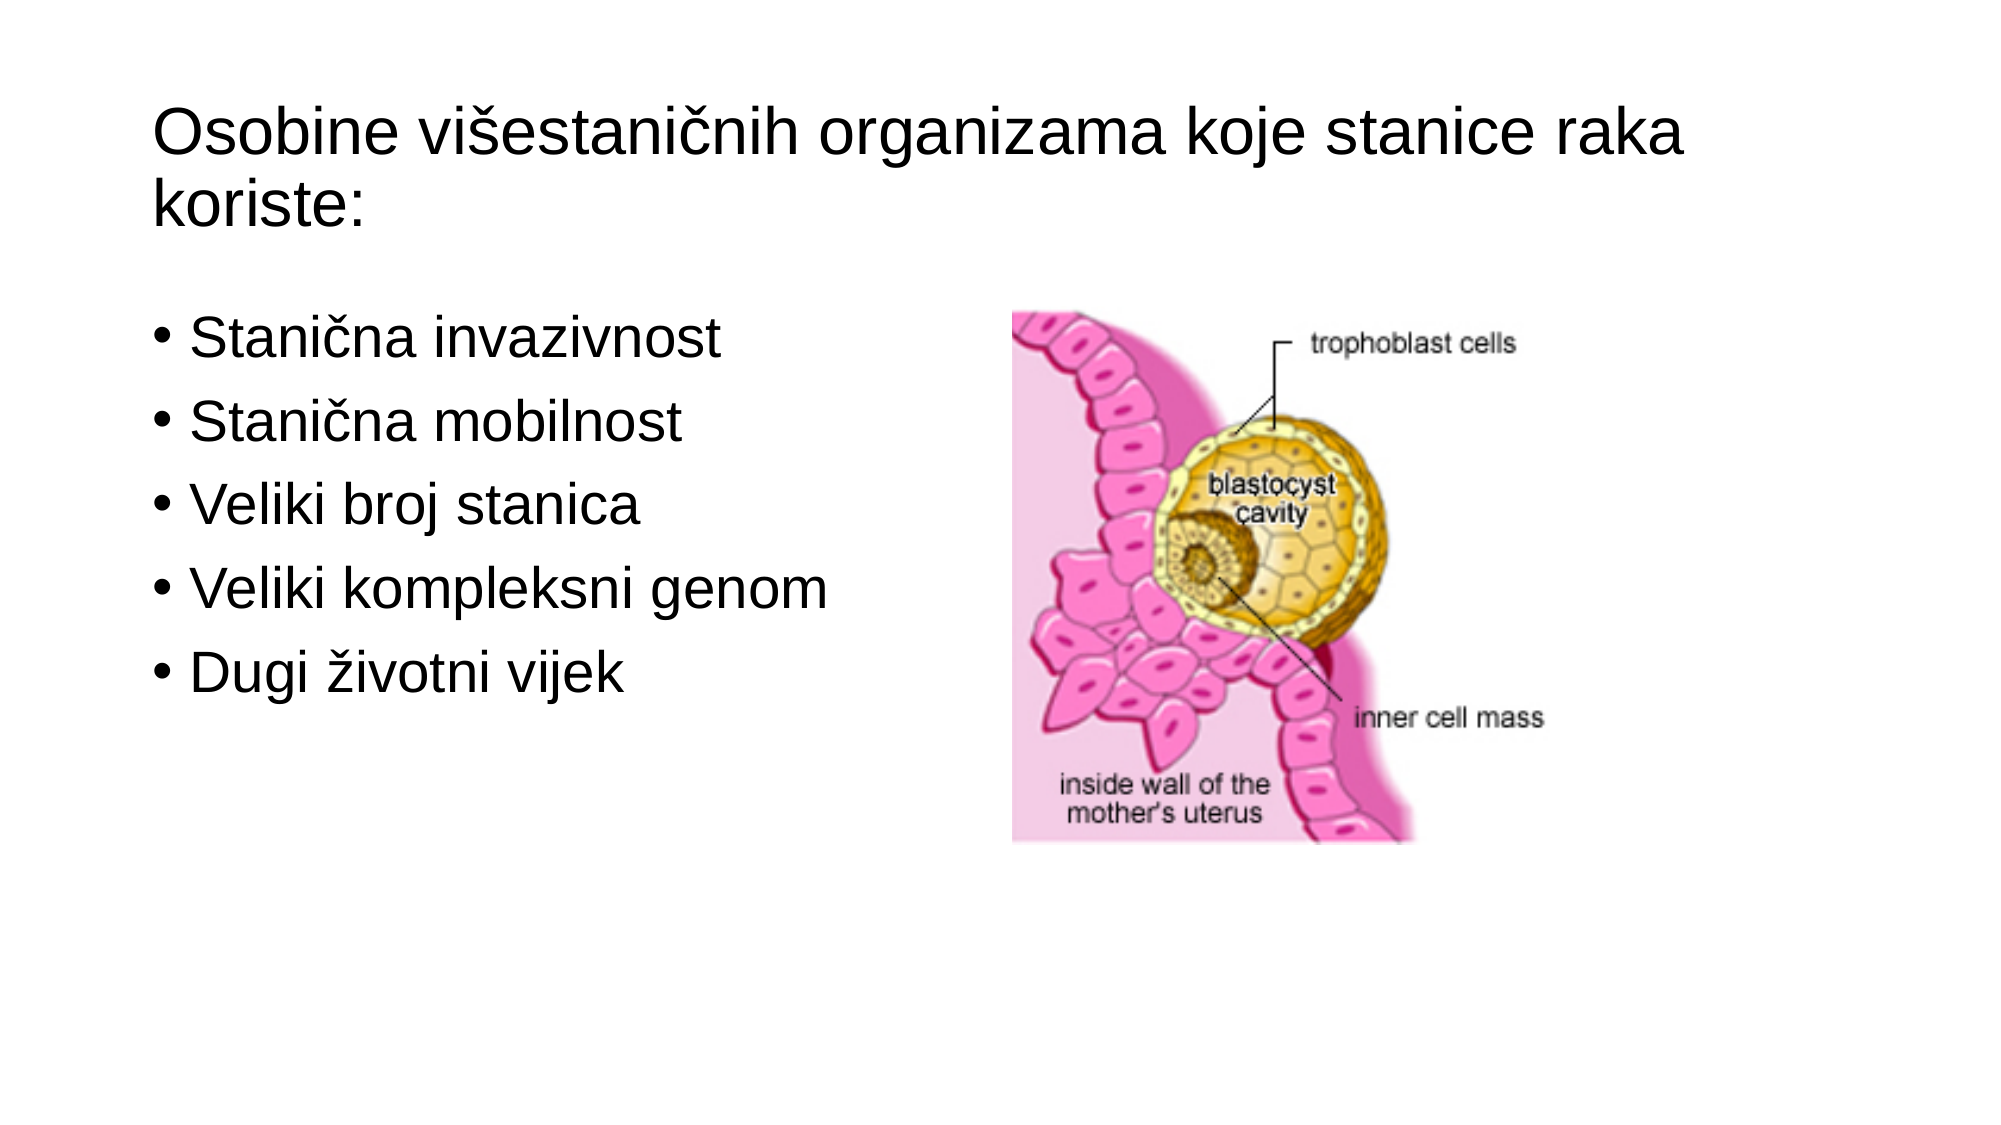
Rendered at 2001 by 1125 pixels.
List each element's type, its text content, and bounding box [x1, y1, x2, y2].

title Osobine višestaničnih organizama koje stanice raka koriste: [137, 59, 1863, 278]
list Stanična invazivnost Stanična mobilnost Veliki broj stanica Veliki kompleksni genom Dugi životni vijek [137, 299, 988, 1014]
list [1012, 281, 1550, 870]
